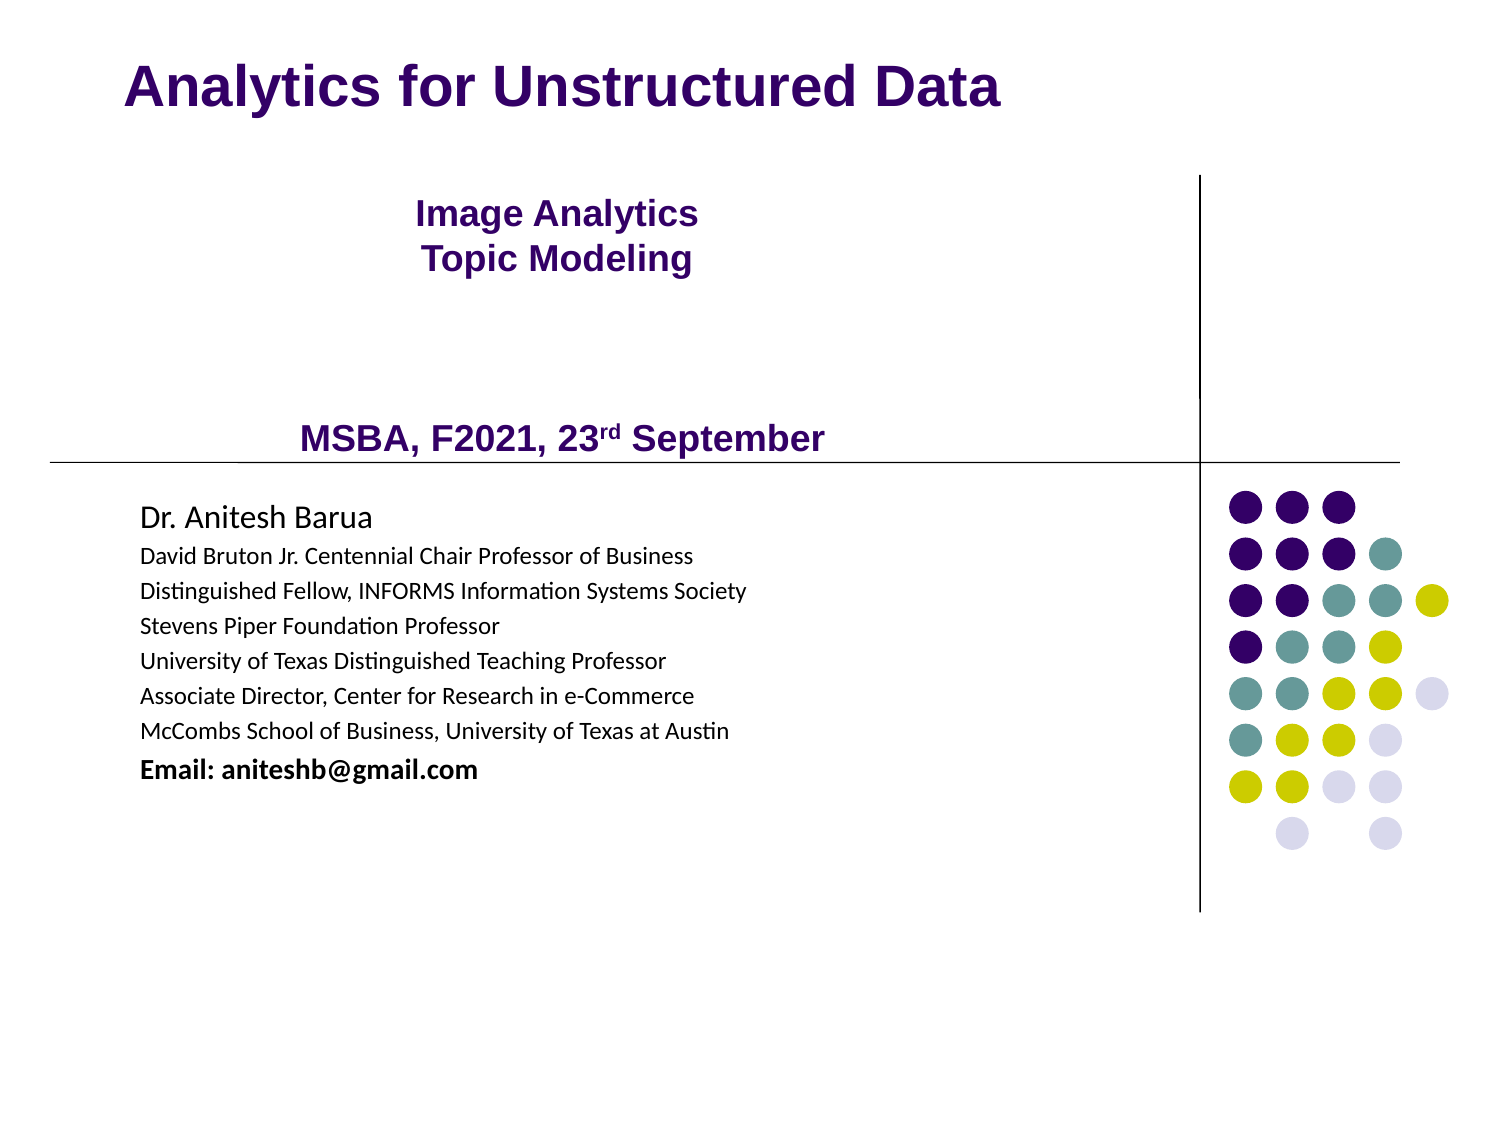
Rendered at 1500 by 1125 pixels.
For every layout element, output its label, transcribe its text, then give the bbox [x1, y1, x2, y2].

subtitle Dr. Anitesh Barua David Bruton Jr. Centennial Chair Professor of Business Distinguished Fellow, INFORMS Information Systems Society Stevens Piper Foundation Professor University of Texas Distinguished Teaching Professor Associate Director, Center for Research in e-Commerce McCombs School of Business, University of Texas at Austin Email: aniteshb@gmail.com [124, 487, 1276, 938]
title Analytics for Unstructured Data Image Analytics Topic Modeling MSBA, F2021, 23rd September [0, 224, 1201, 467]
